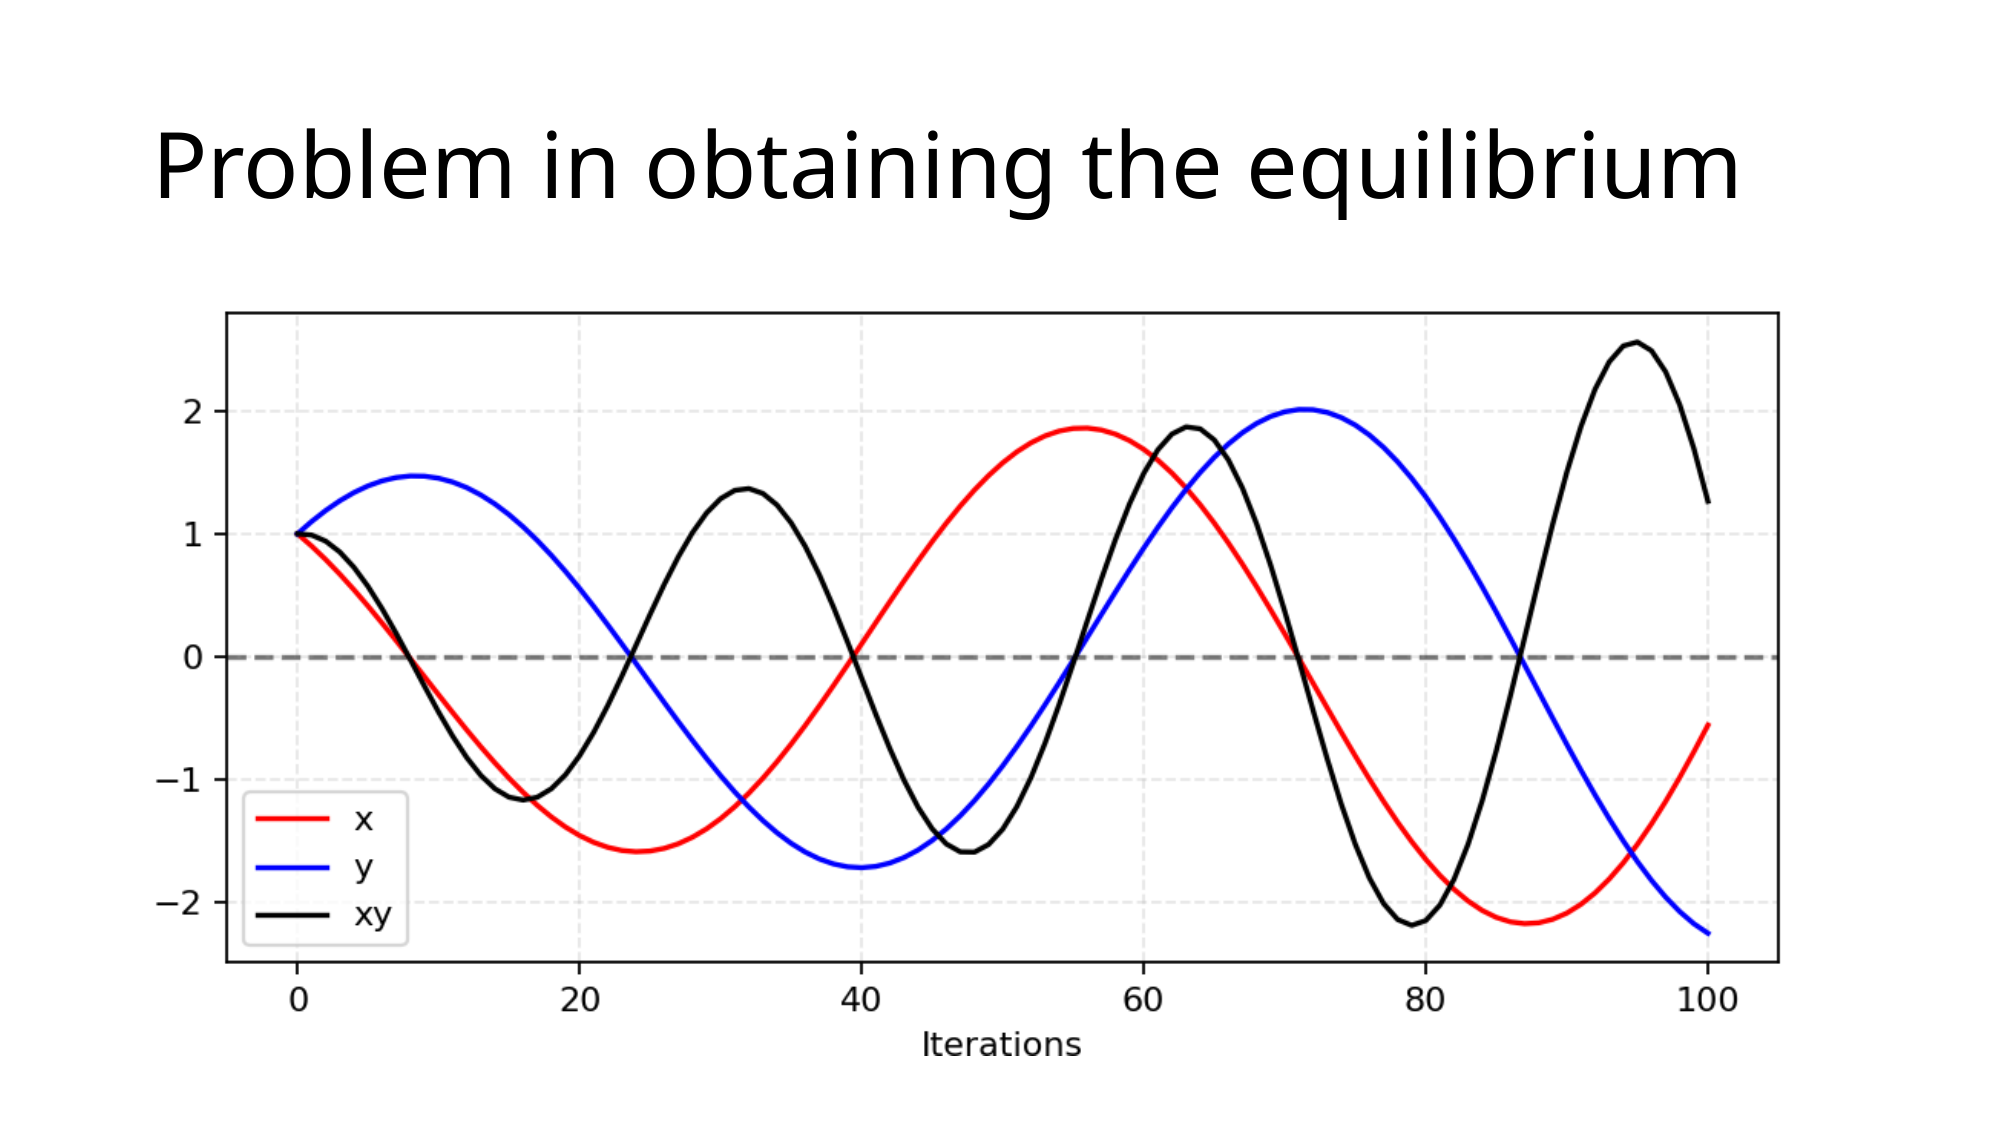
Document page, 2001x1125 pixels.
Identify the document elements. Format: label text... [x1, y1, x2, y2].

picture [0, 212, 1978, 1056]
title Problem in obtaining the equilibrium [137, 59, 1863, 212]
